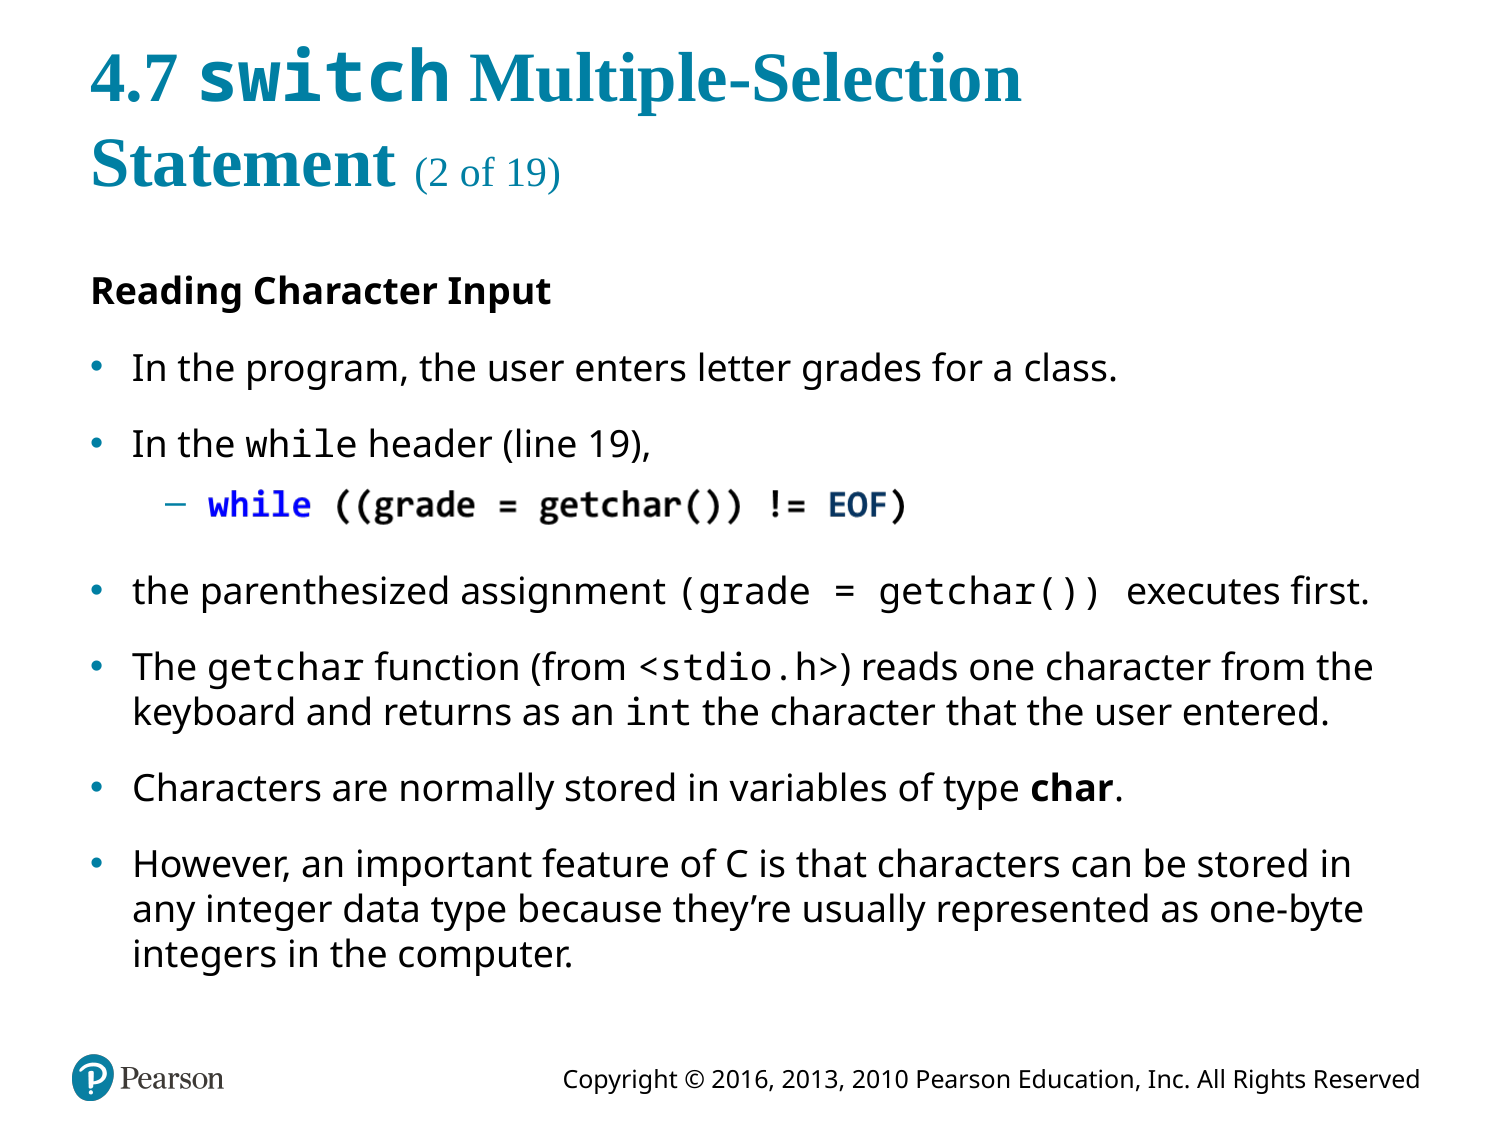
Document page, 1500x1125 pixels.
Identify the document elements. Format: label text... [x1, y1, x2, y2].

picture [72, 1054, 88, 1070]
picture [196, 468, 931, 528]
list [75, 463, 199, 541]
picture [98, 1054, 224, 1101]
picture [80, 1063, 106, 1088]
picture [72, 1087, 83, 1101]
list the parenthesized assignment (grade = getchar()) executes first. The getchar function (from <stdio.h>) reads one character from the keyboard and returns as an int the character that the user entered. Characters are normally stored in variables of type char. However, an important feature of C is that characters can be stored in any integer data type because they’re usually represented as one-byte integers in the computer. [75, 551, 1425, 989]
list Reading Character Input In the program, the user enters letter grades for a class. In the while header (line 19), [75, 256, 1425, 551]
title 4.7 switch Multiple-Selection Statement (2 of 19) [75, 0, 1286, 216]
